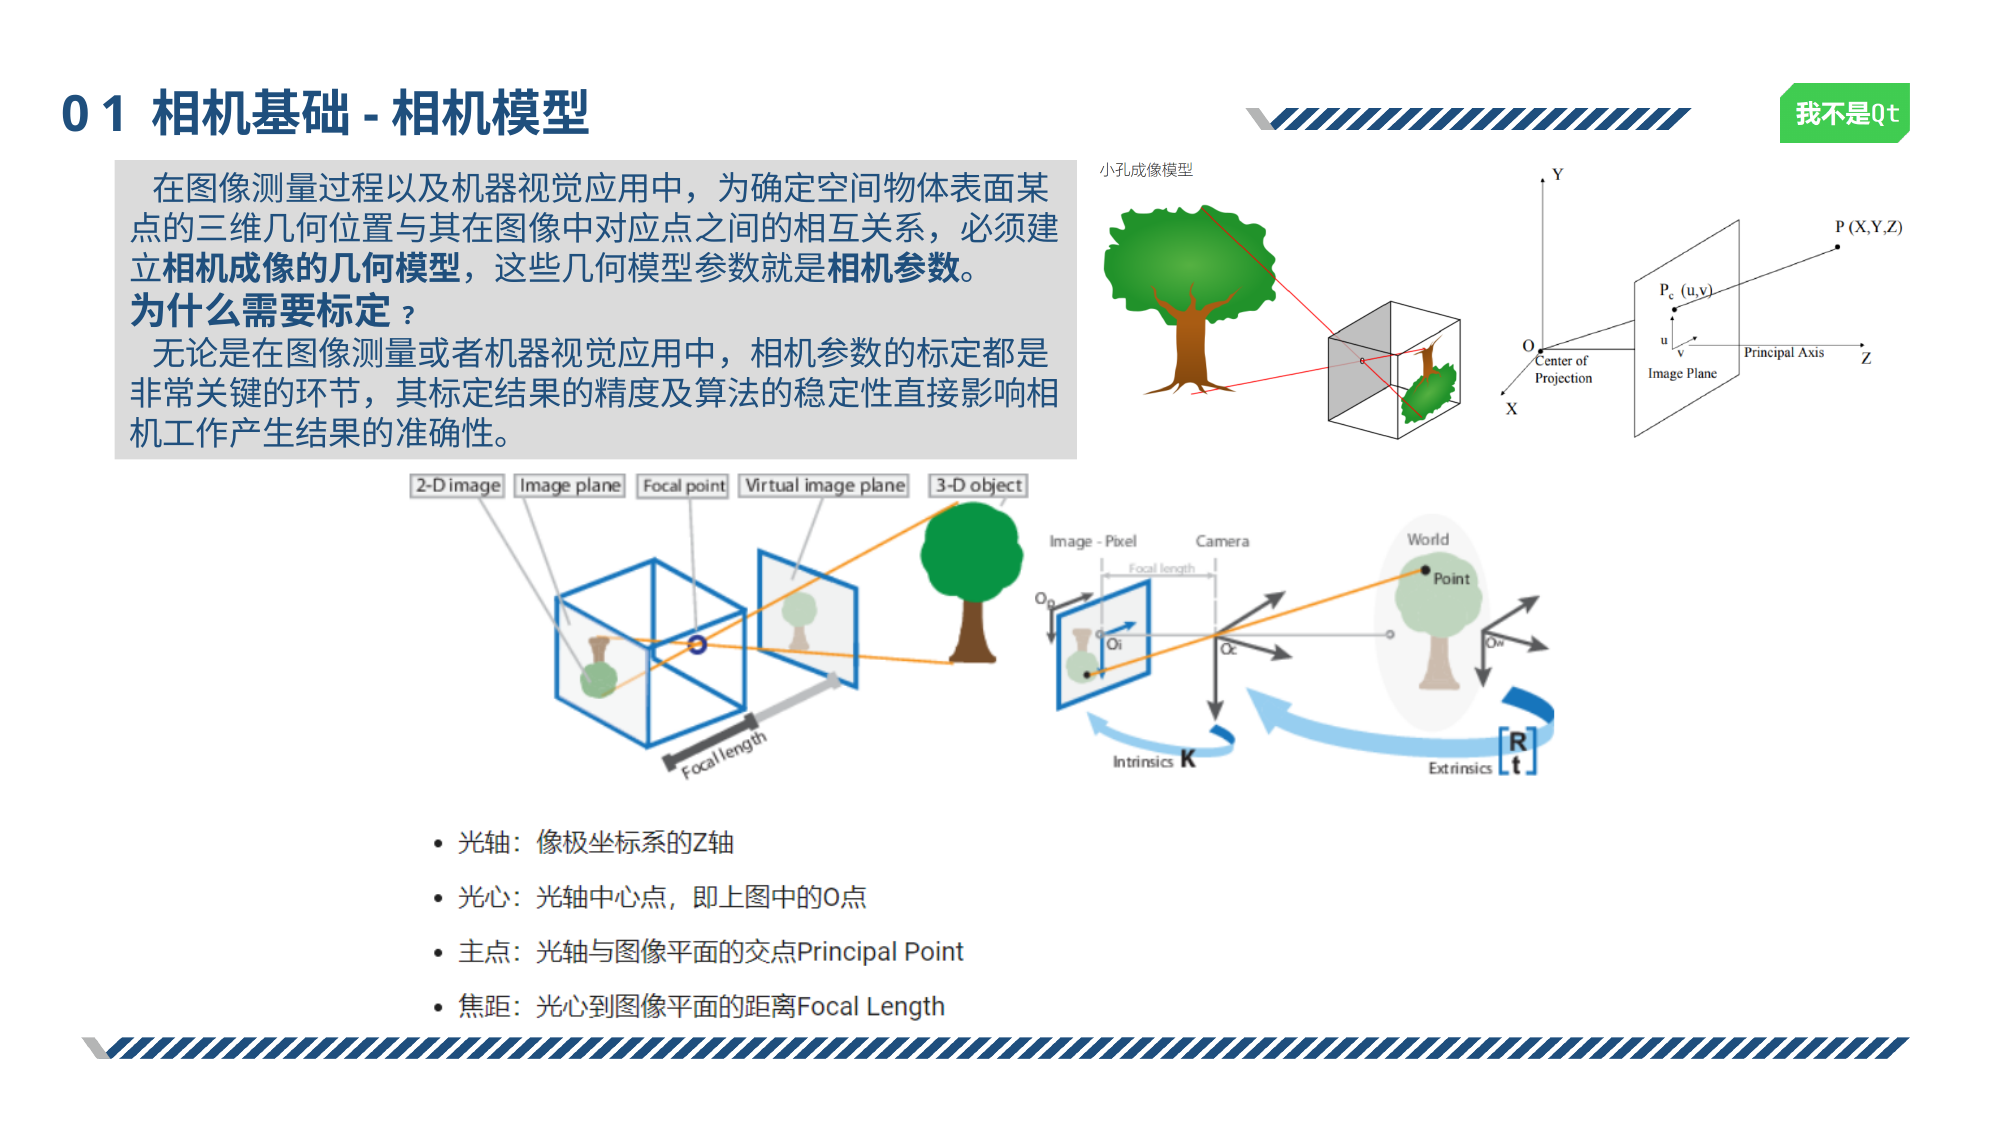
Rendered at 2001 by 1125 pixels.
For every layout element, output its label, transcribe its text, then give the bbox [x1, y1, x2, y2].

picture [1097, 160, 1915, 445]
picture [398, 462, 1592, 1035]
picture [81, 1037, 1910, 1059]
text_box 在图像测量过程以及机器视觉应用中，为确定空间物体表面某点的三维几何位置与其在图像中对应点之间的相互关系，必须建立相机成像的几何模型，这些几何模型参数就是相机参数。 为什么需要标定? 无论是在图像测量或者机器视觉应用中，相机参数的标定都是非常关键的环节，其标定结果的精度及算法的稳定性直接影响相机工作产生结果的准确性。 [114, 160, 1077, 460]
picture [1245, 108, 1692, 130]
picture [1780, 83, 1910, 143]
text_box 01相机基础-相机模型 [46, 73, 606, 149]
